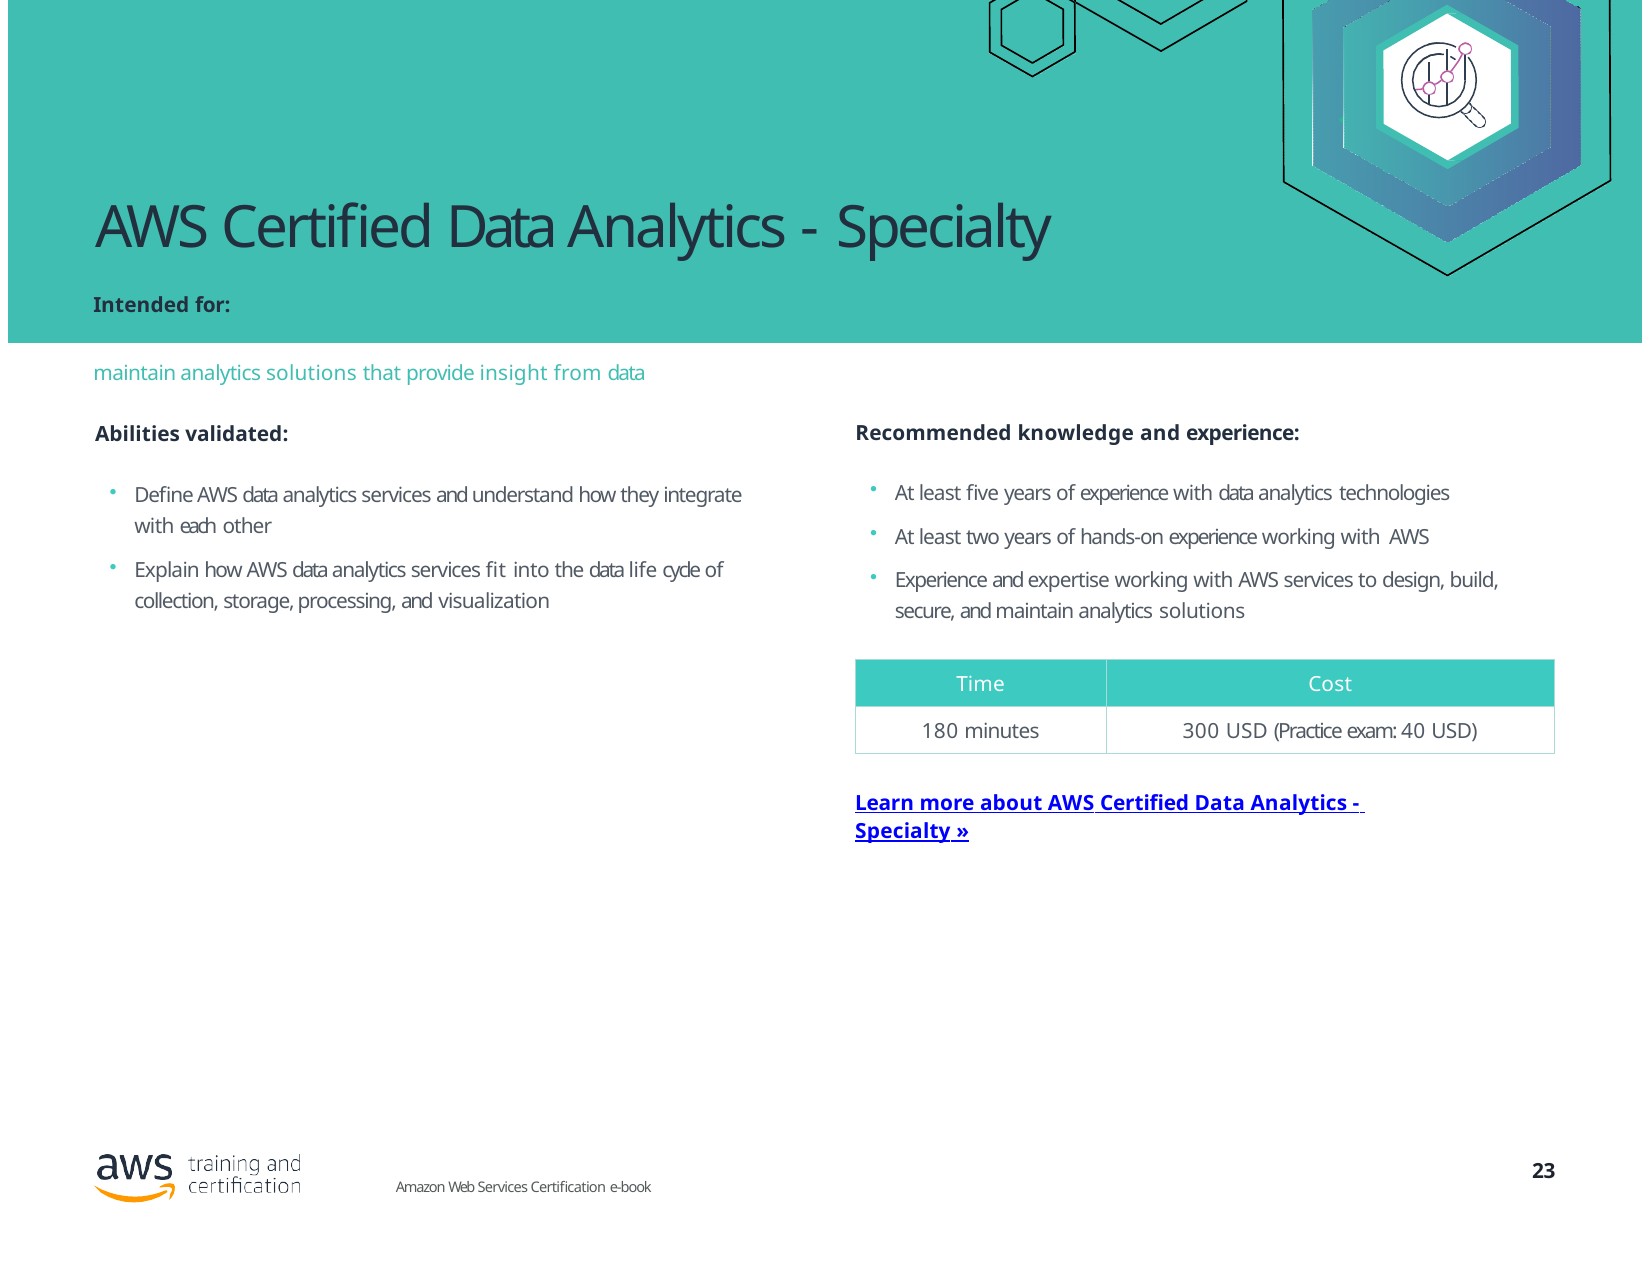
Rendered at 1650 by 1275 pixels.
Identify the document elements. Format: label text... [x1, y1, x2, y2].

table_cell 300 USD (Practice exam: 40 USD) [1107, 707, 1554, 753]
text_box Recommended knowledge and experience: At least five years of experience with data analytics technologies At least two years of hands-on experience working with AWS Experience and expertise working with AWS services to design, build, secure, and maintain analytics solutions [853, 417, 1519, 624]
slide_number 23 [1525, 1156, 1563, 1275]
table_header Time [856, 660, 1106, 706]
text_box Intended for: maintain analytics solutions that provide insight from data Abilities validated: Define AWS data analytics services and understand how they integrate with each other Explain how AWS data analytics services fit into the data life cycle of collection, storage, processing, and visualization [91, 355, 778, 613]
picture [188, 1154, 300, 1193]
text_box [92, 1154, 175, 1203]
text_box Learn more about AWS Certified Data Analytics - Specialty » [853, 787, 1448, 846]
table_cell 180 minutes [856, 707, 1106, 753]
table_header Cost [1107, 660, 1554, 706]
footer Amazon Web Services Certification e-book [393, 1176, 669, 1275]
title AWS Certified Data Analytics - Specialty [92, 355, 1108, 402]
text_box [7, 0, 1642, 344]
